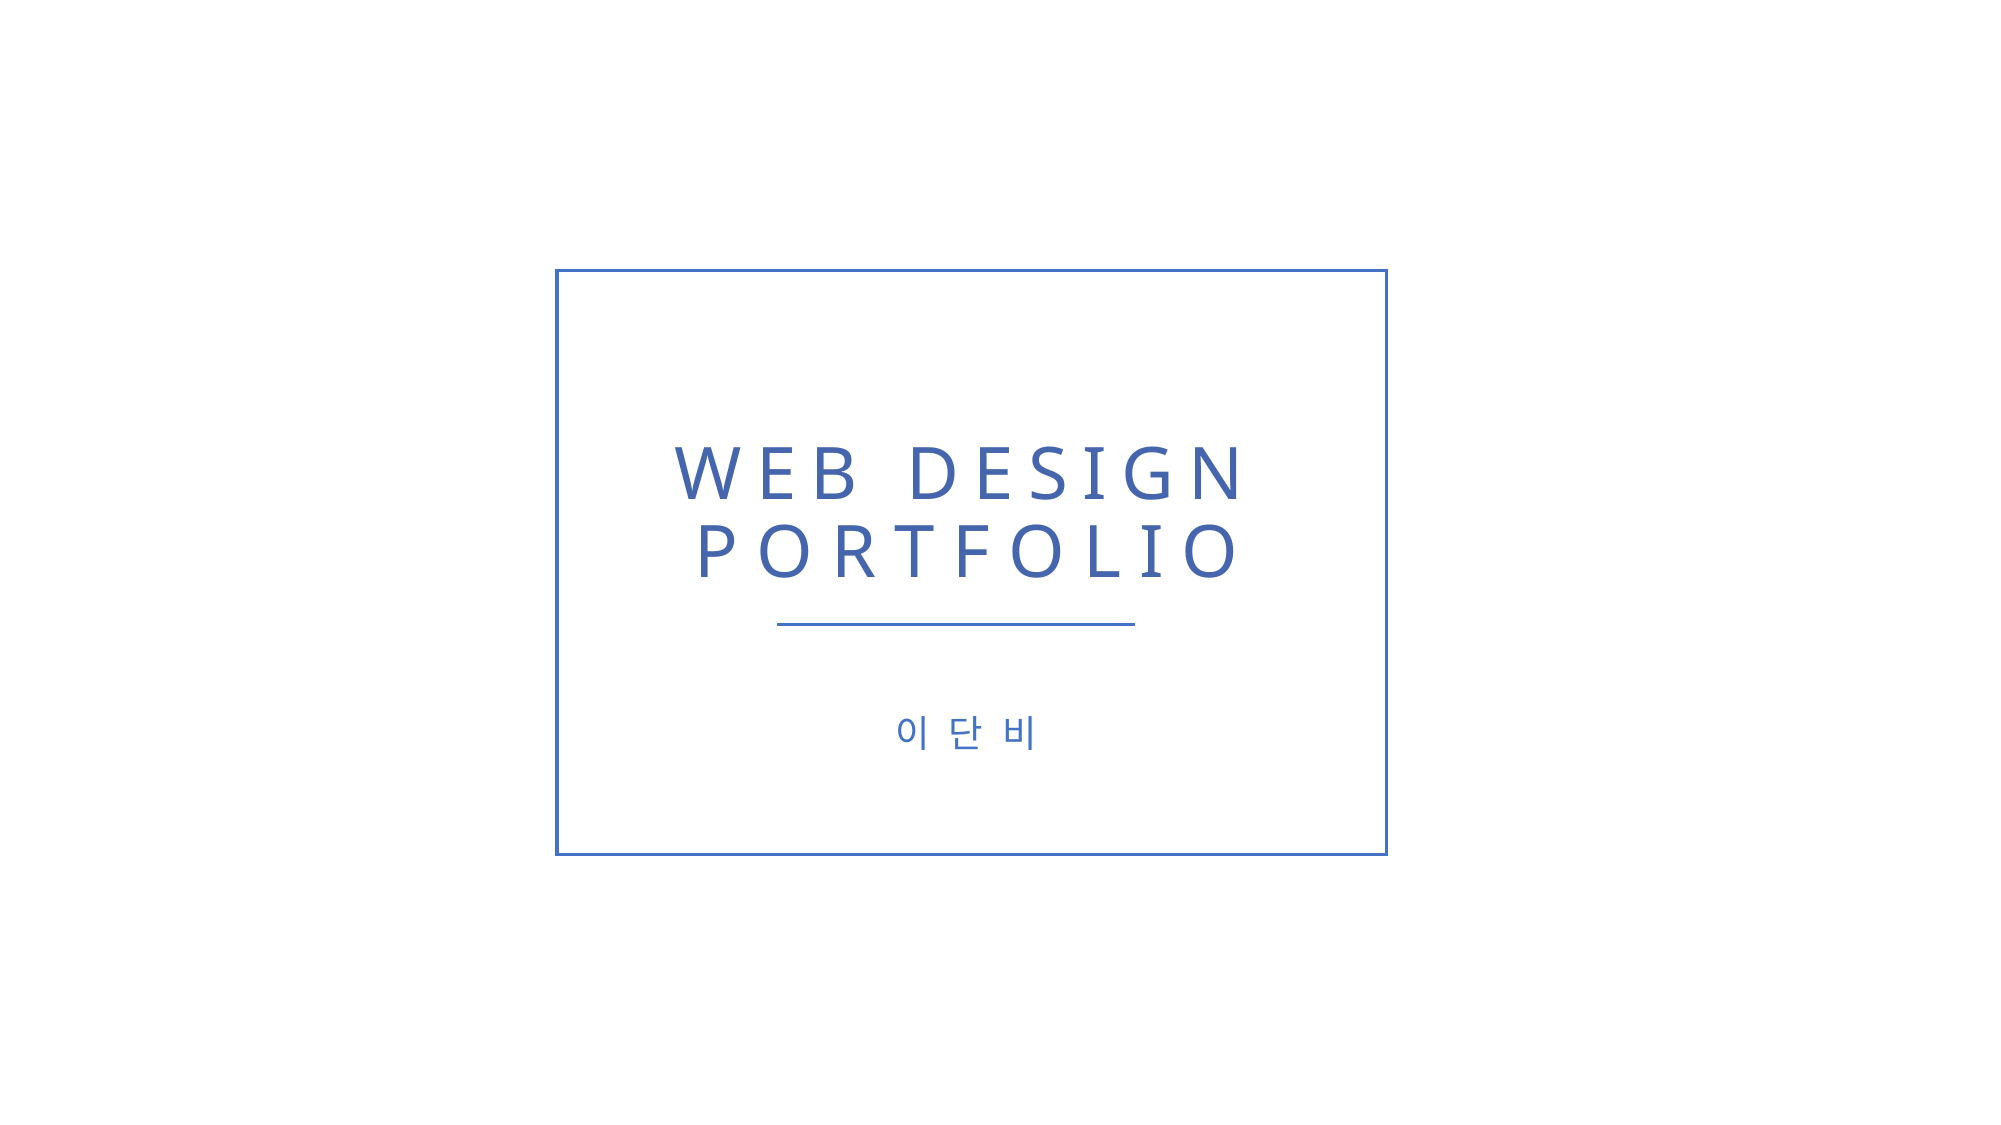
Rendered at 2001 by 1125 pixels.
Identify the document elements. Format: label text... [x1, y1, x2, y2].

text_box [556, 270, 1387, 855]
title WEB DESIGN PORTFOLIO [648, 426, 1285, 602]
text_box 이단비 [880, 702, 1053, 763]
